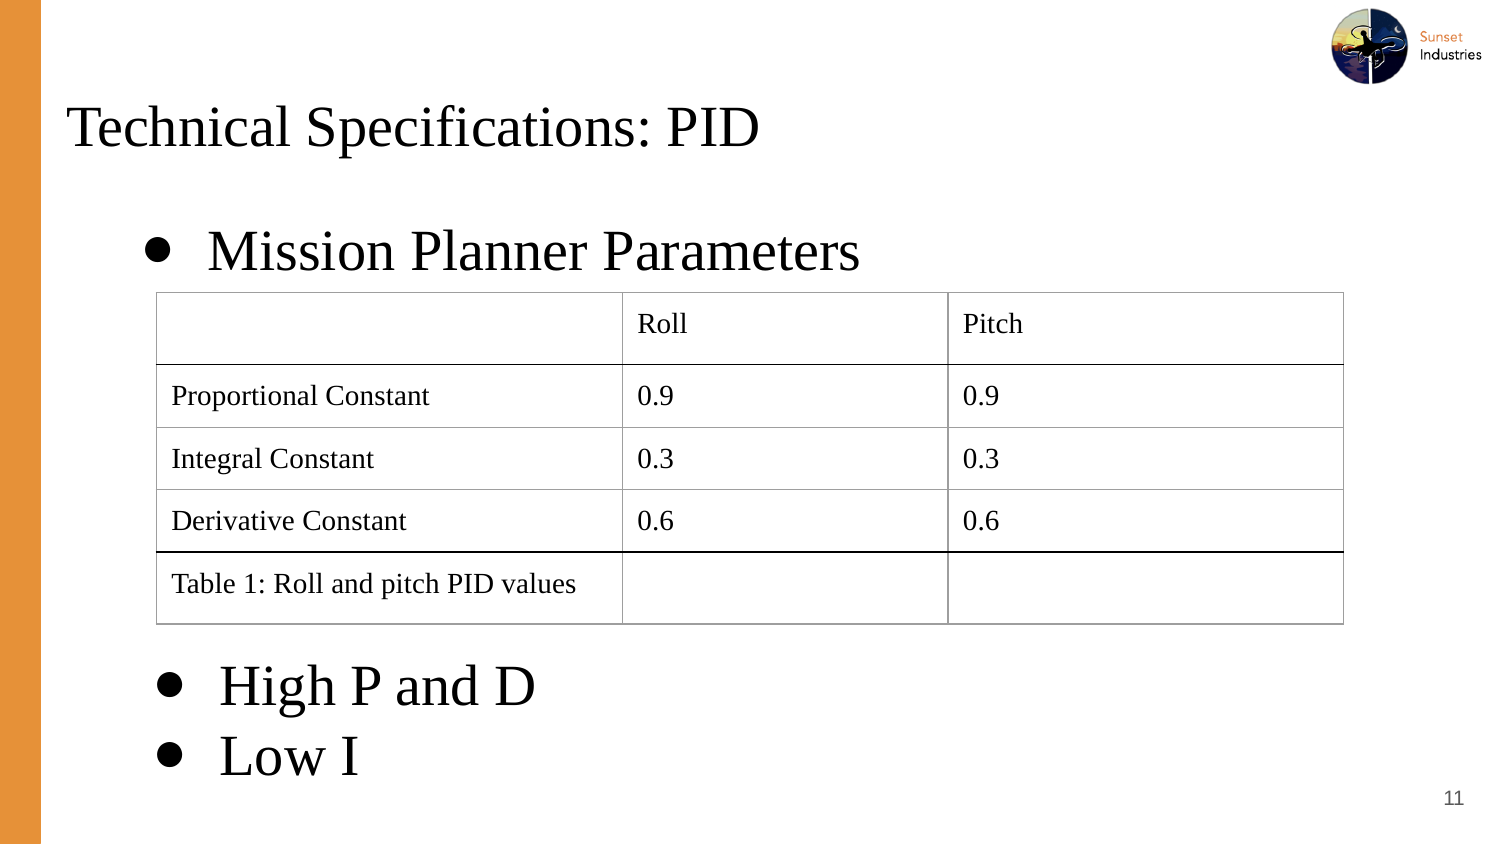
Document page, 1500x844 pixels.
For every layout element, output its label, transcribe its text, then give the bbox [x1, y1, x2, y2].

table_cell 0.6 [949, 490, 1343, 551]
table_header [157, 293, 622, 364]
table_cell 0.9 [949, 365, 1343, 427]
picture [1316, 0, 1500, 97]
table_cell Table 1: Roll and pitch PID values [157, 553, 622, 623]
table_cell 0.9 [623, 365, 947, 427]
table_cell Derivative Constant [157, 490, 622, 551]
list Mission Planner Parameters [117, 186, 1500, 614]
table_cell Integral Constant [157, 428, 622, 489]
table_cell [949, 553, 1343, 623]
table_cell Proportional Constant [157, 365, 622, 427]
slide_number ‹#› [1389, 764, 1480, 830]
table_cell 0.6 [623, 490, 947, 551]
table_header Roll [623, 293, 947, 364]
table_cell 0.3 [949, 428, 1343, 489]
table_cell [623, 553, 947, 623]
title Technical Specifications: PID [51, 72, 1449, 167]
table_cell 0.3 [623, 428, 947, 489]
table_header Pitch [949, 293, 1343, 364]
text_box High P and D Low I [129, 632, 1423, 749]
